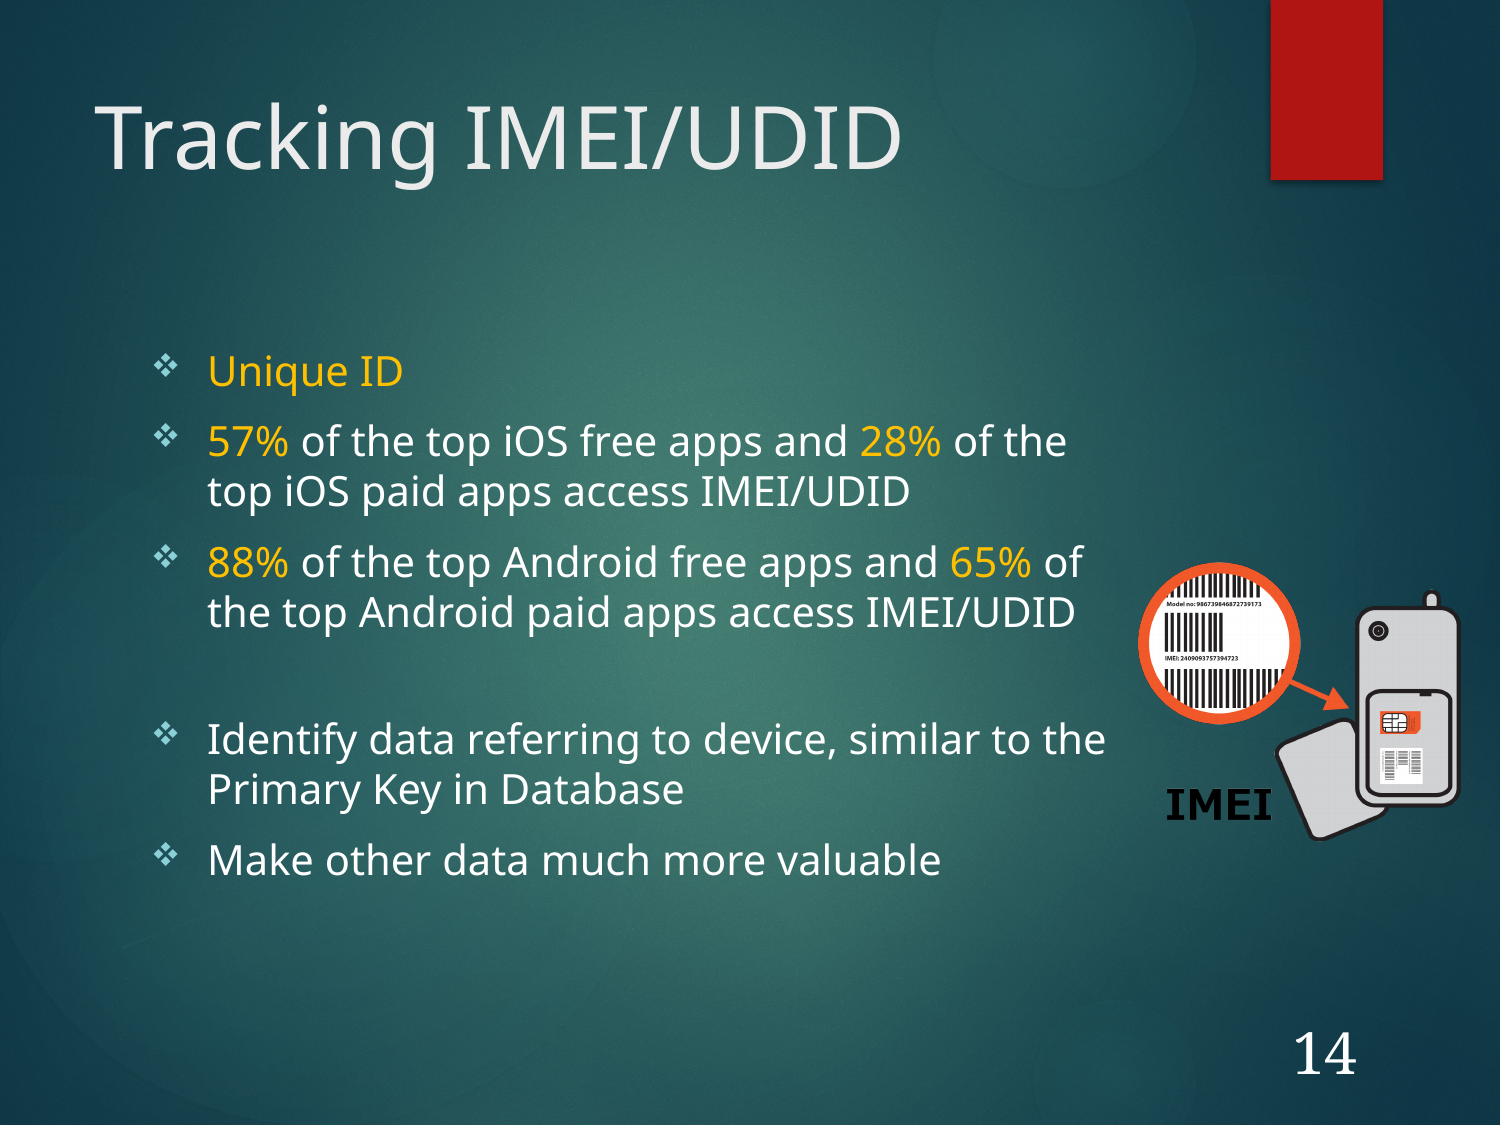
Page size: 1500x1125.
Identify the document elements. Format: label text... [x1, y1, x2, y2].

slide_number 14 [1149, 1025, 1500, 1104]
list Unique ID 57% of the top iOS free apps and 28% of the top iOS paid apps access IMEI/UDID 88% of the top Android free apps and 65% of the top Android paid apps access IMEI/UDID Identify data referring to device, similar to the Primary Key in Database Make other data much more valuable [135, 336, 1150, 1025]
title Tracking IMEI/UDID [79, 74, 1237, 304]
picture [1070, 539, 1500, 853]
